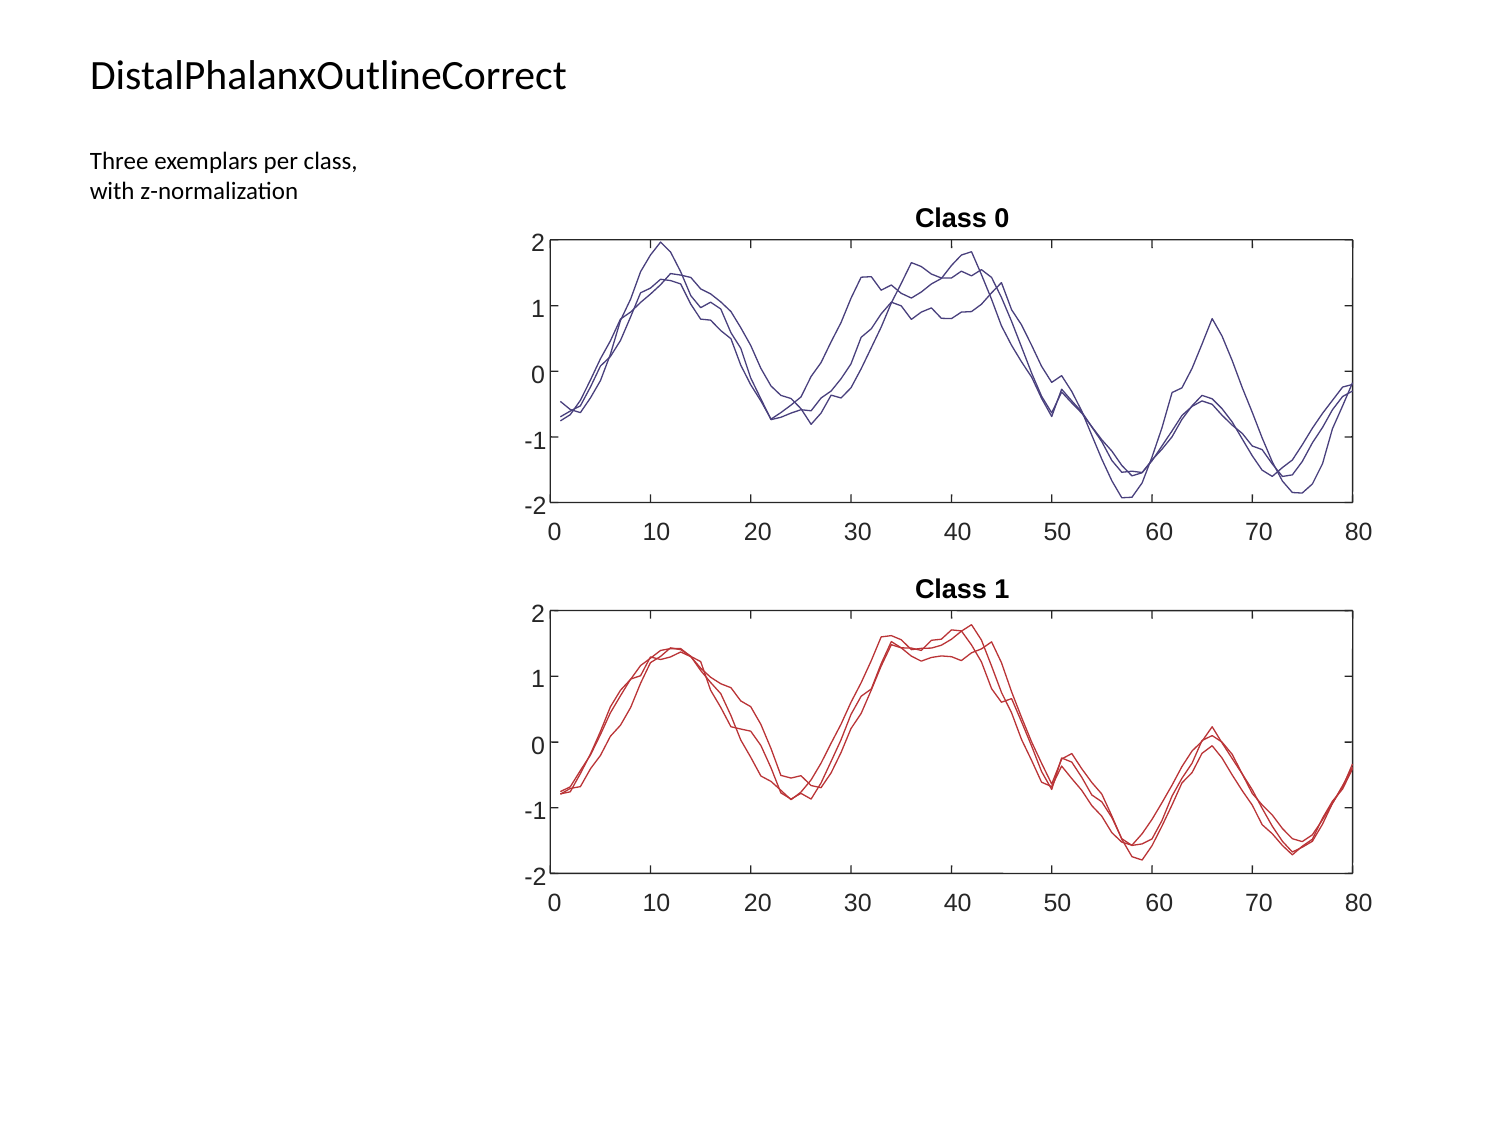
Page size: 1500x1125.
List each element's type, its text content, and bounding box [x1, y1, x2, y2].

title DistalPhalanxOutlineCorrect [75, 45, 638, 100]
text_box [518, 200, 1379, 921]
text_box Three exemplars per class, with z-normalization [74, 137, 375, 213]
